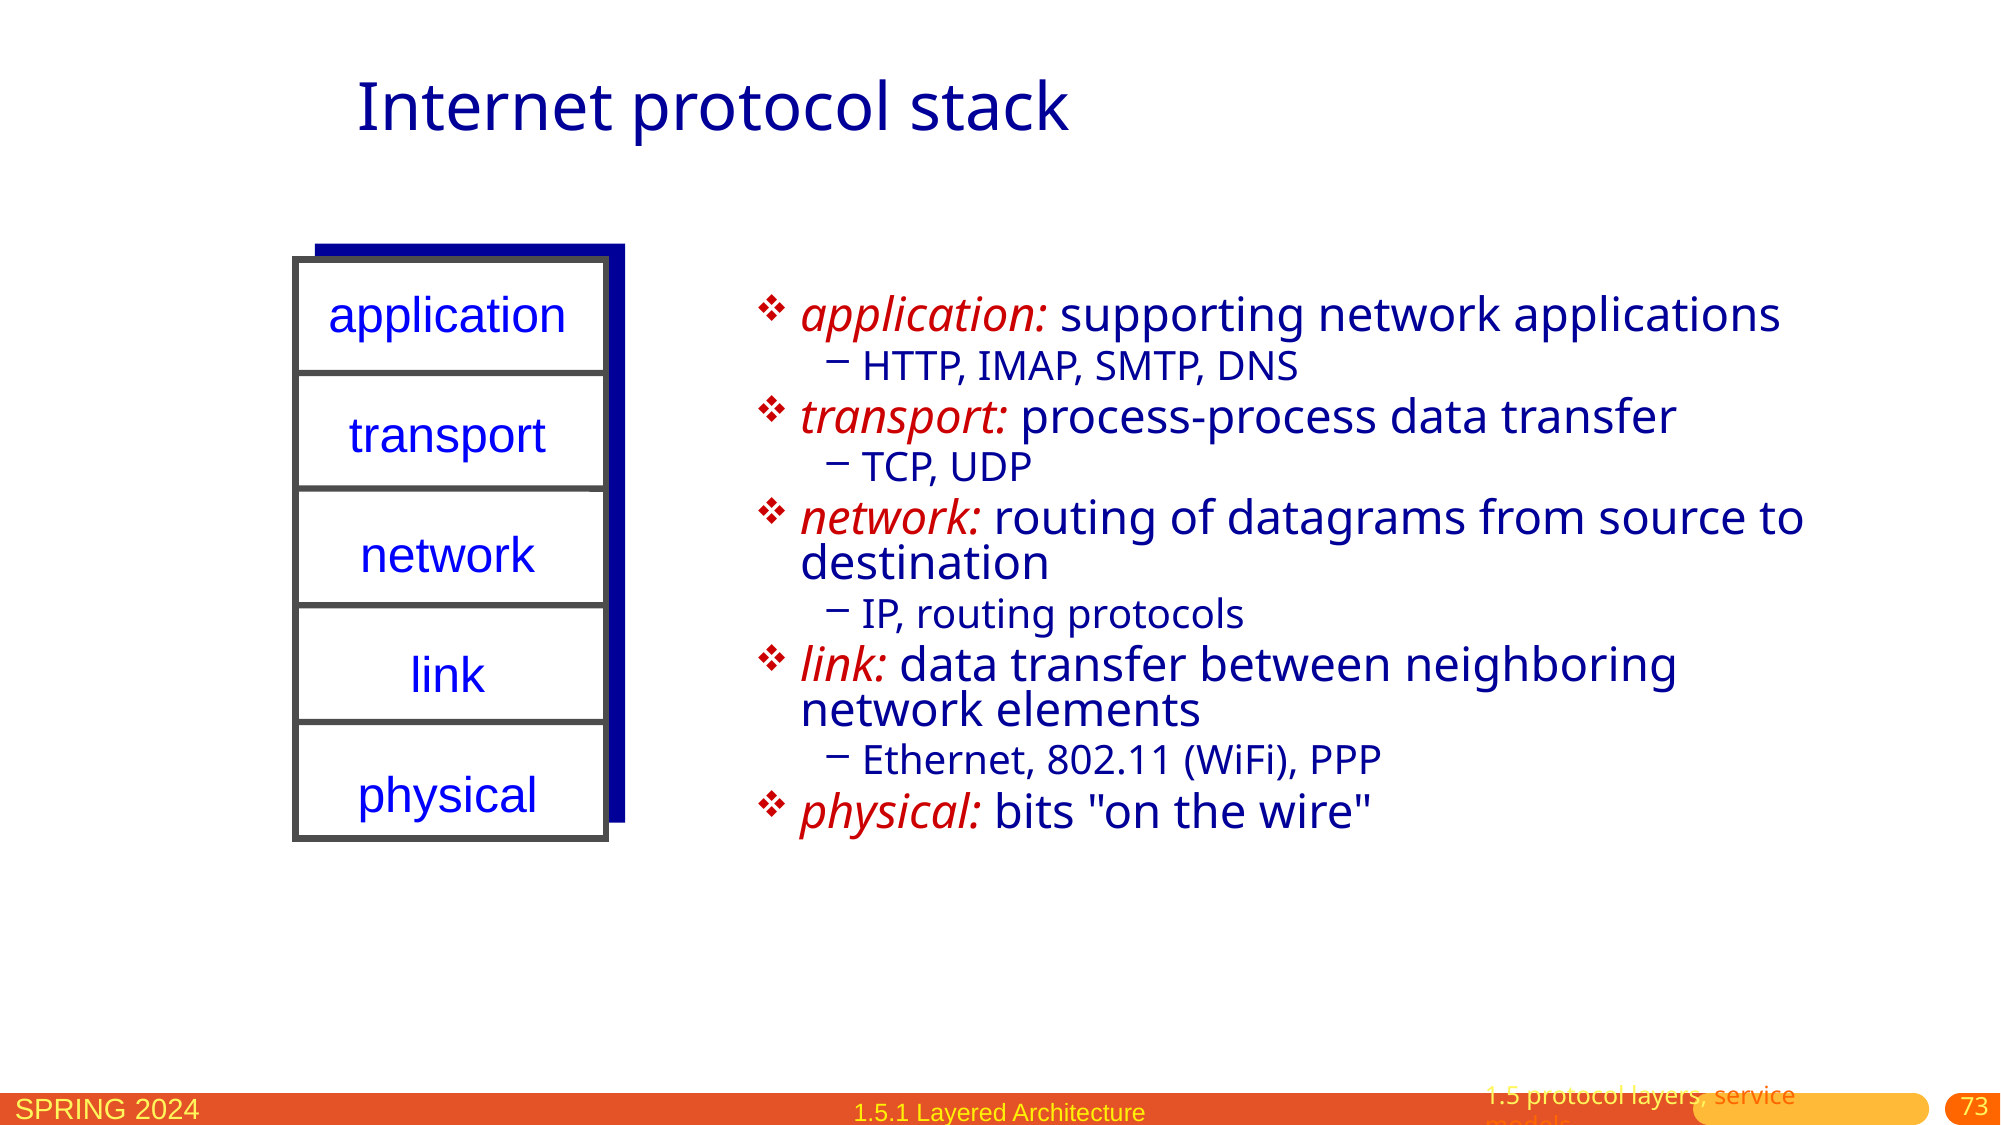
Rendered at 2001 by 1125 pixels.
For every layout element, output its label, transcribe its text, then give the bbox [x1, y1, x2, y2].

footer 1.5 protocol layers, service models [1525, 1094, 1886, 1125]
slide_number 73 [1944, 1092, 2000, 1125]
text_box [314, 243, 626, 823]
title Internet protocol stack [342, 19, 1154, 188]
text_box application transport network link physical [313, 275, 582, 488]
text_box application transport network link physical [313, 606, 582, 830]
text_box [295, 259, 606, 839]
list application: supporting network applications HTTP, IMAP, SMTP, DNS transport: process-process data transfer TCP, UDP network: routing of datagrams from source to destination IP, routing protocols link: data transfer between neighboring network elements Ethernet, 802.11 (WiFi), PPP physical: bits "on the wire" [740, 288, 1835, 856]
text_box application transport network link physical [313, 489, 582, 605]
text_box 1.5.1 Layered Architecture [475, 1089, 1525, 1125]
